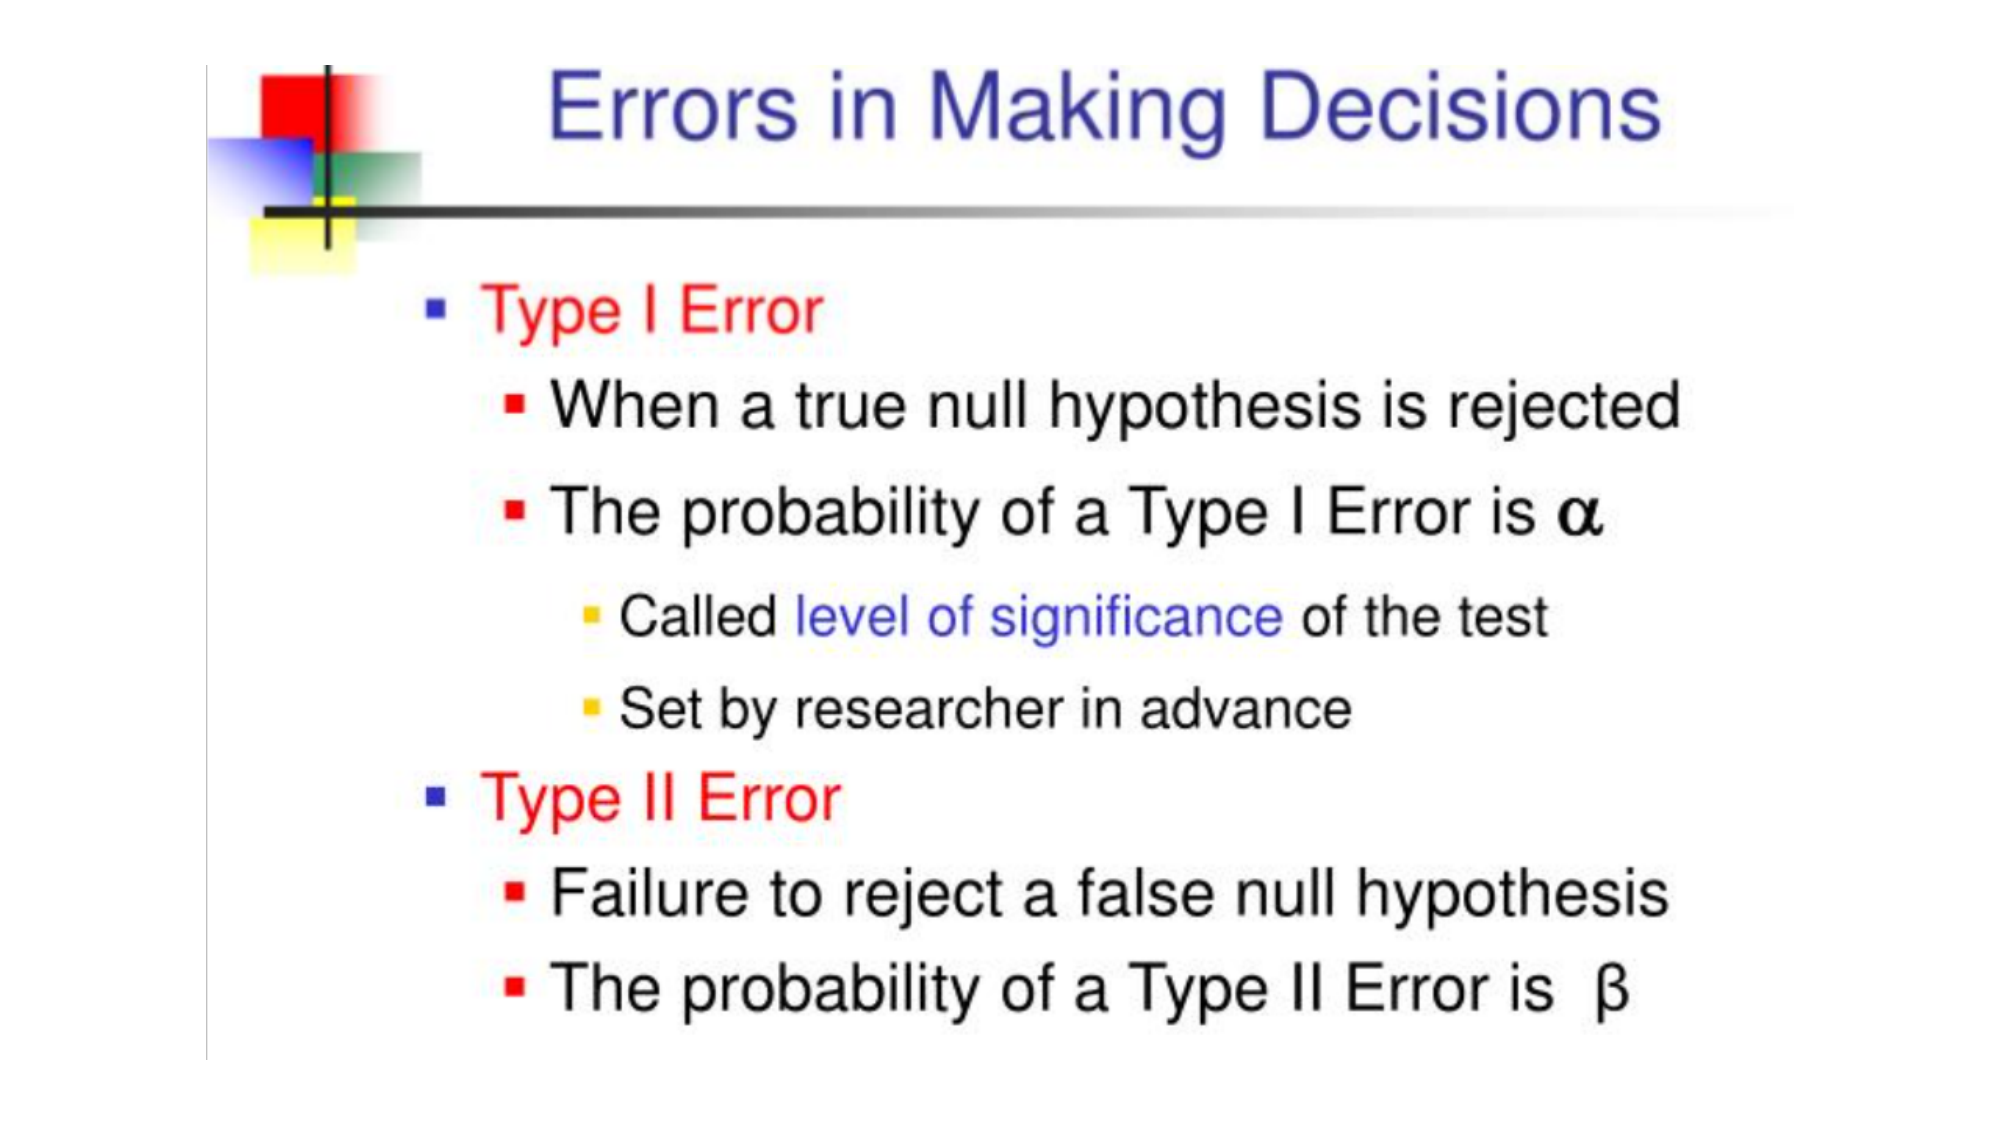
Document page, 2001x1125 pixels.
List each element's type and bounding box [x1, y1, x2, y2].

picture [206, 64, 1794, 1060]
